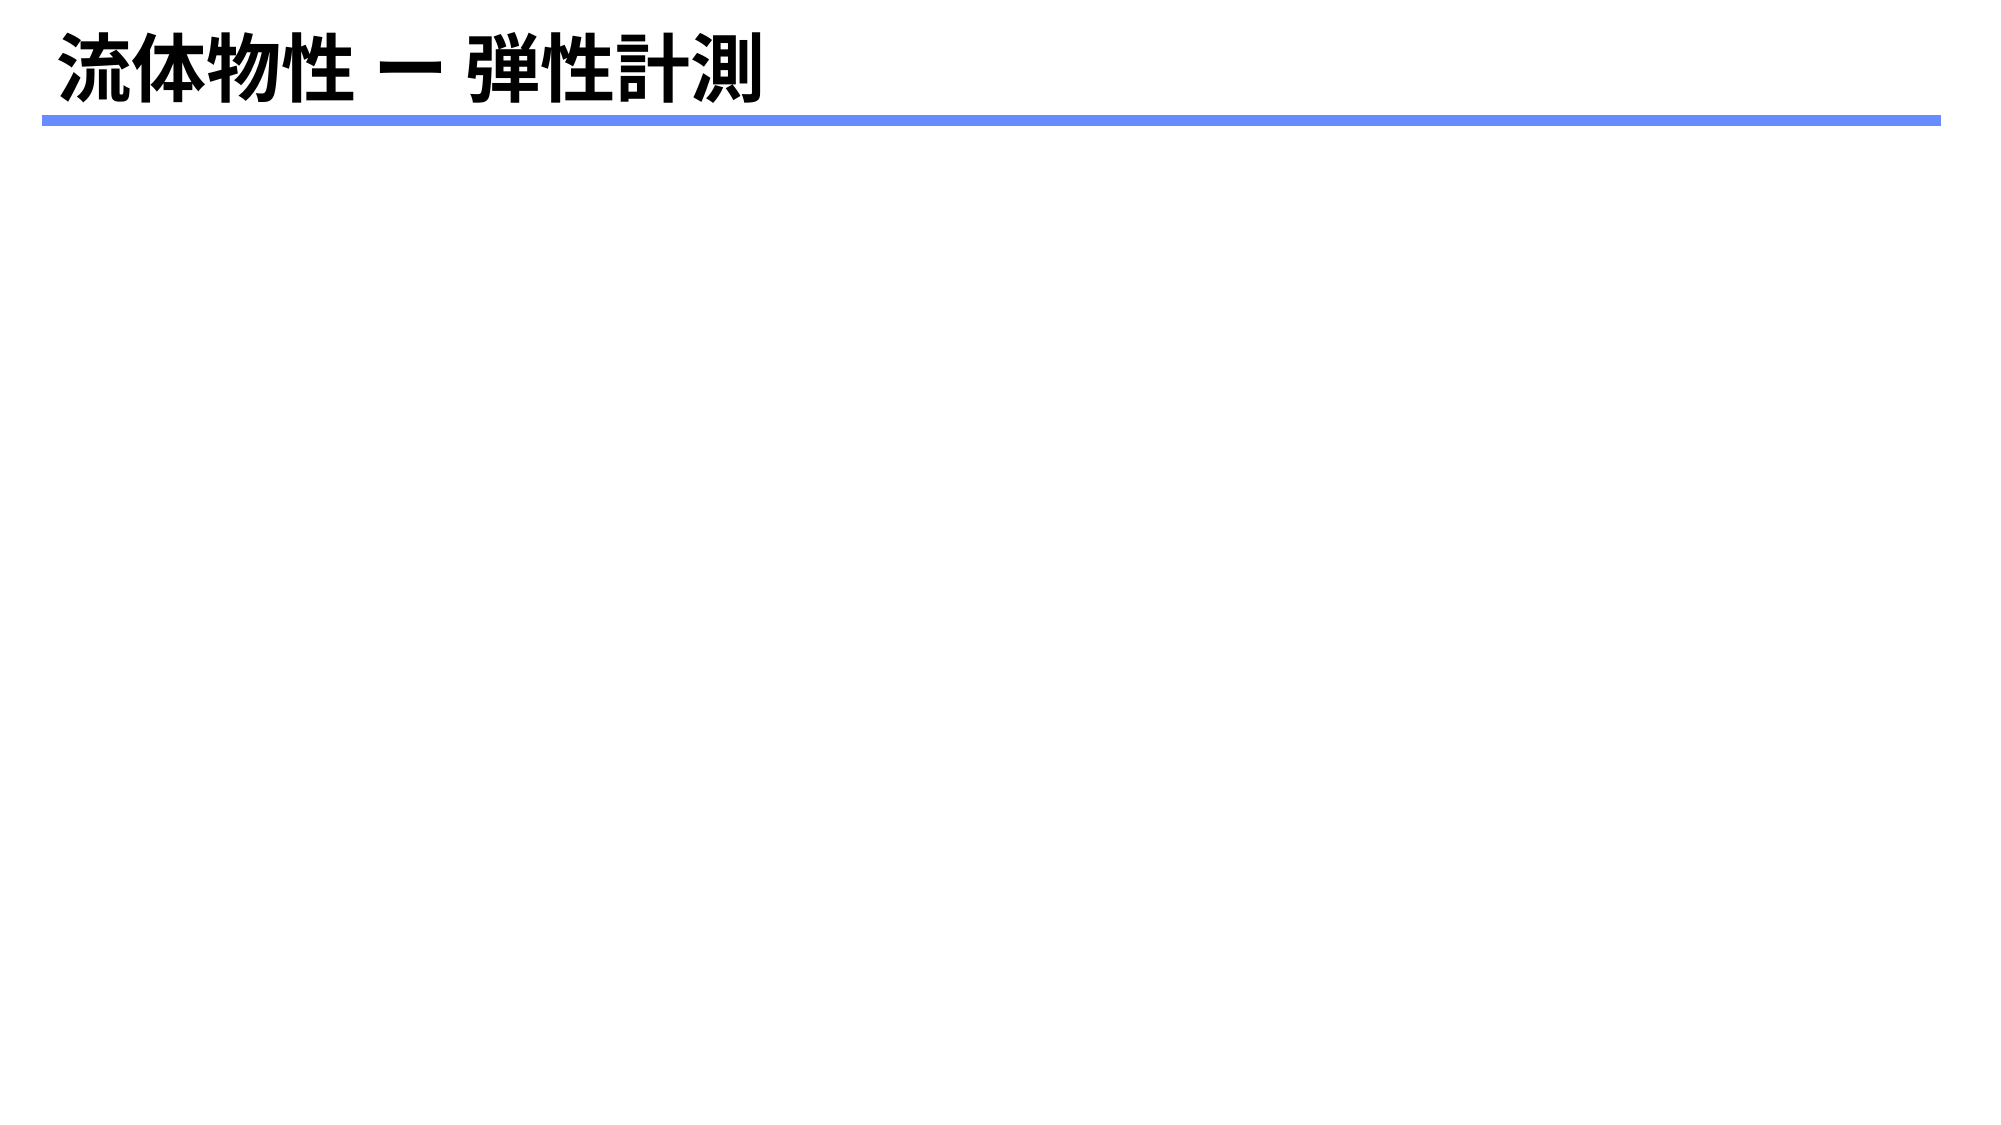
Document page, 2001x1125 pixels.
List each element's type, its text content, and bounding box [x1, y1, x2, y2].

title 流体物性 ー 弾性計測 [41, 4, 1767, 141]
